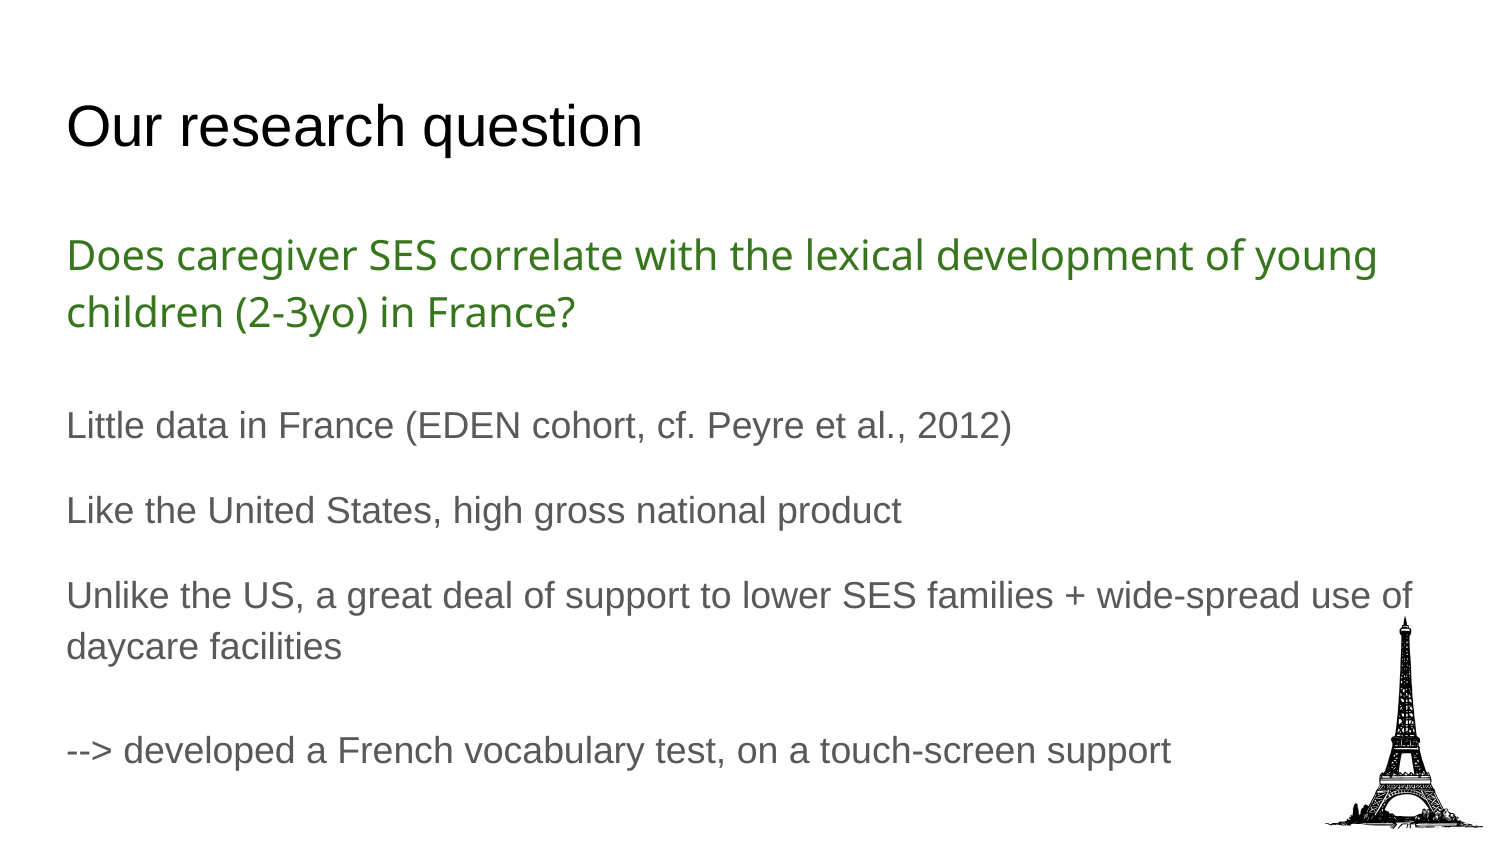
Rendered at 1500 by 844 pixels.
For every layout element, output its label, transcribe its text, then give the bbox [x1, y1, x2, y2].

list Does caregiver SES correlate with the lexical development of young children (2-3yo) in France? Little data in France (EDEN cohort, cf. Peyre et al., 2012) Like the United States, high gross national product Unlike the US, a great deal of support to lower SES families + wide-spread use of daycare facilities --> developed a French vocabulary test, on a touch-screen support [51, 189, 1449, 750]
title Our research question [51, 72, 1449, 167]
picture [1325, 616, 1483, 830]
